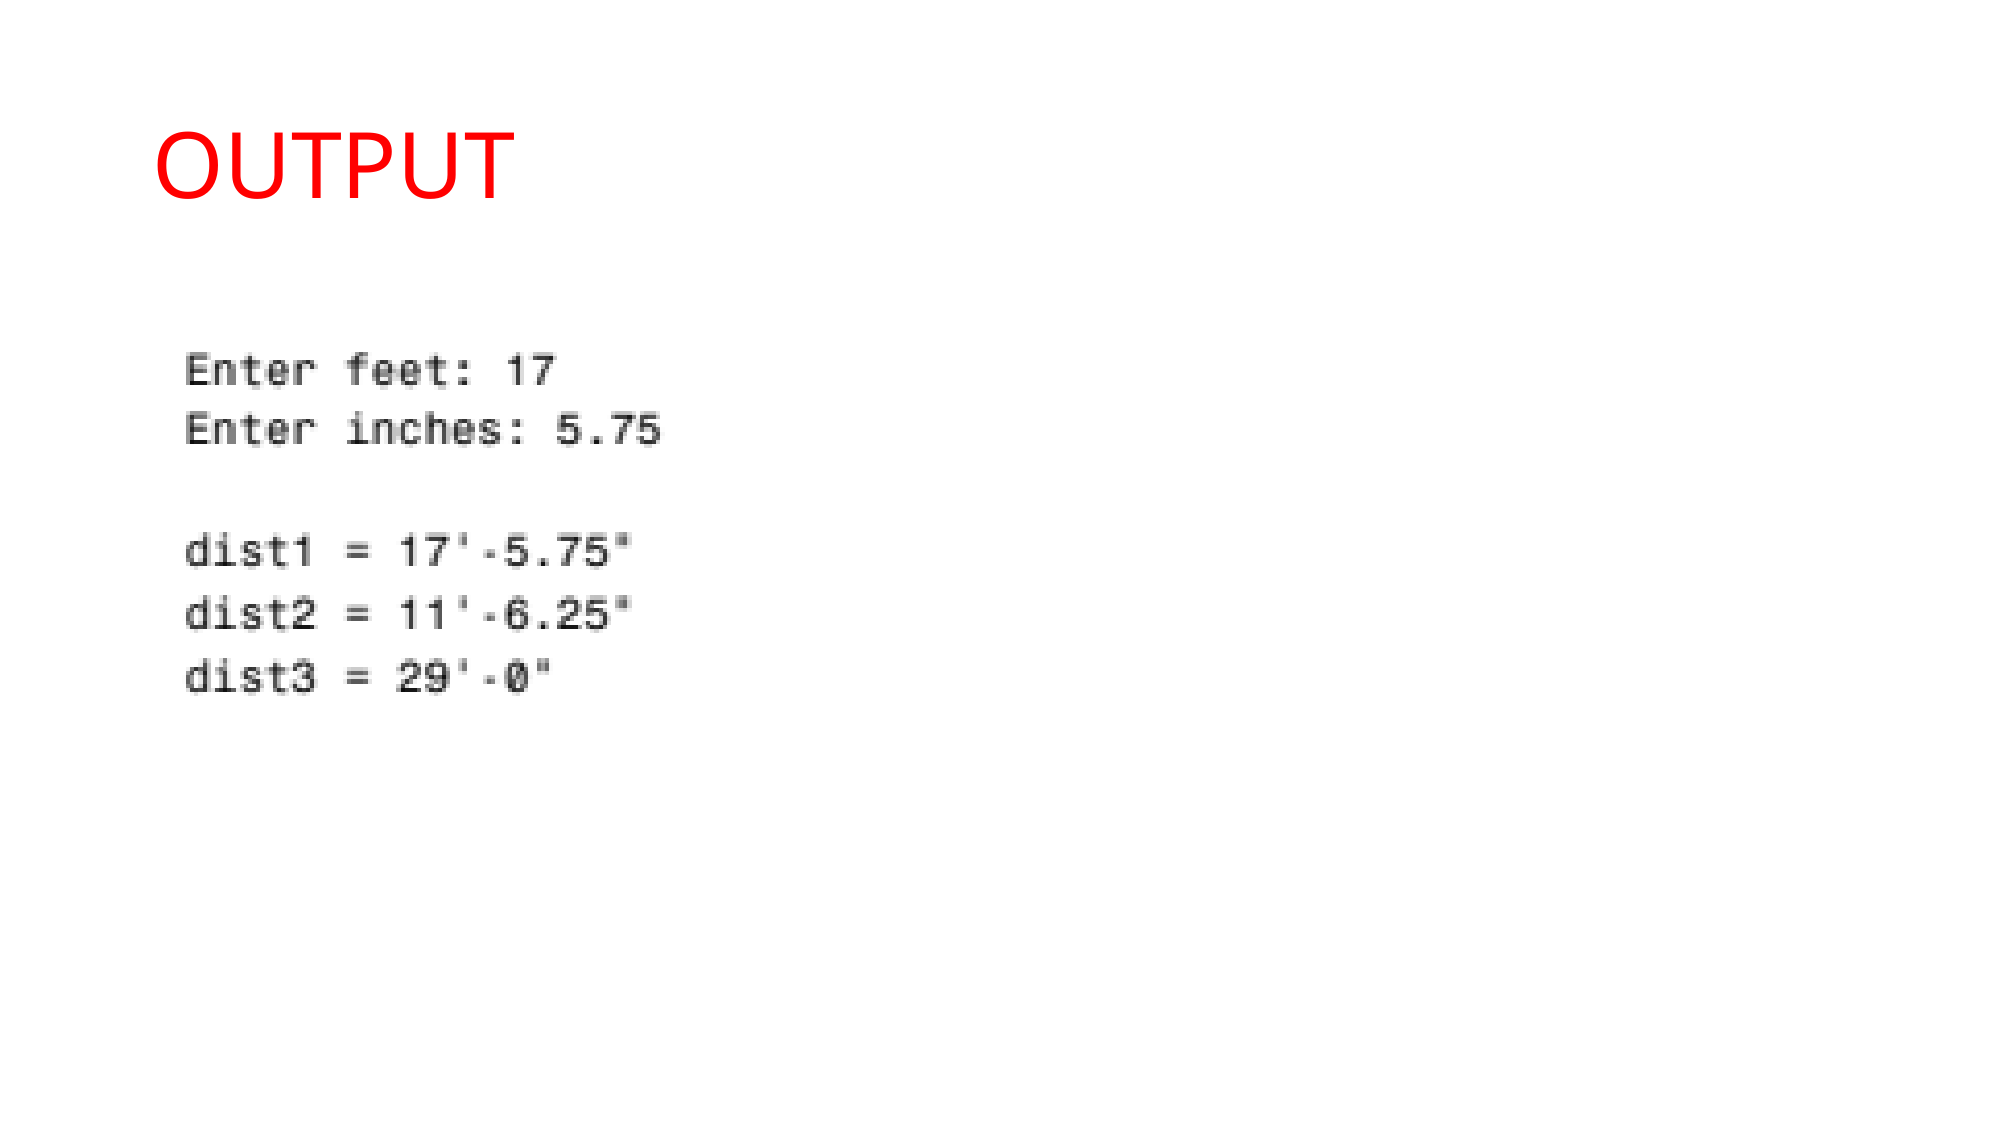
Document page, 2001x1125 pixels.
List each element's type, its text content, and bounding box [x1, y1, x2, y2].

title OUTPUT [137, 59, 1863, 278]
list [137, 327, 785, 714]
